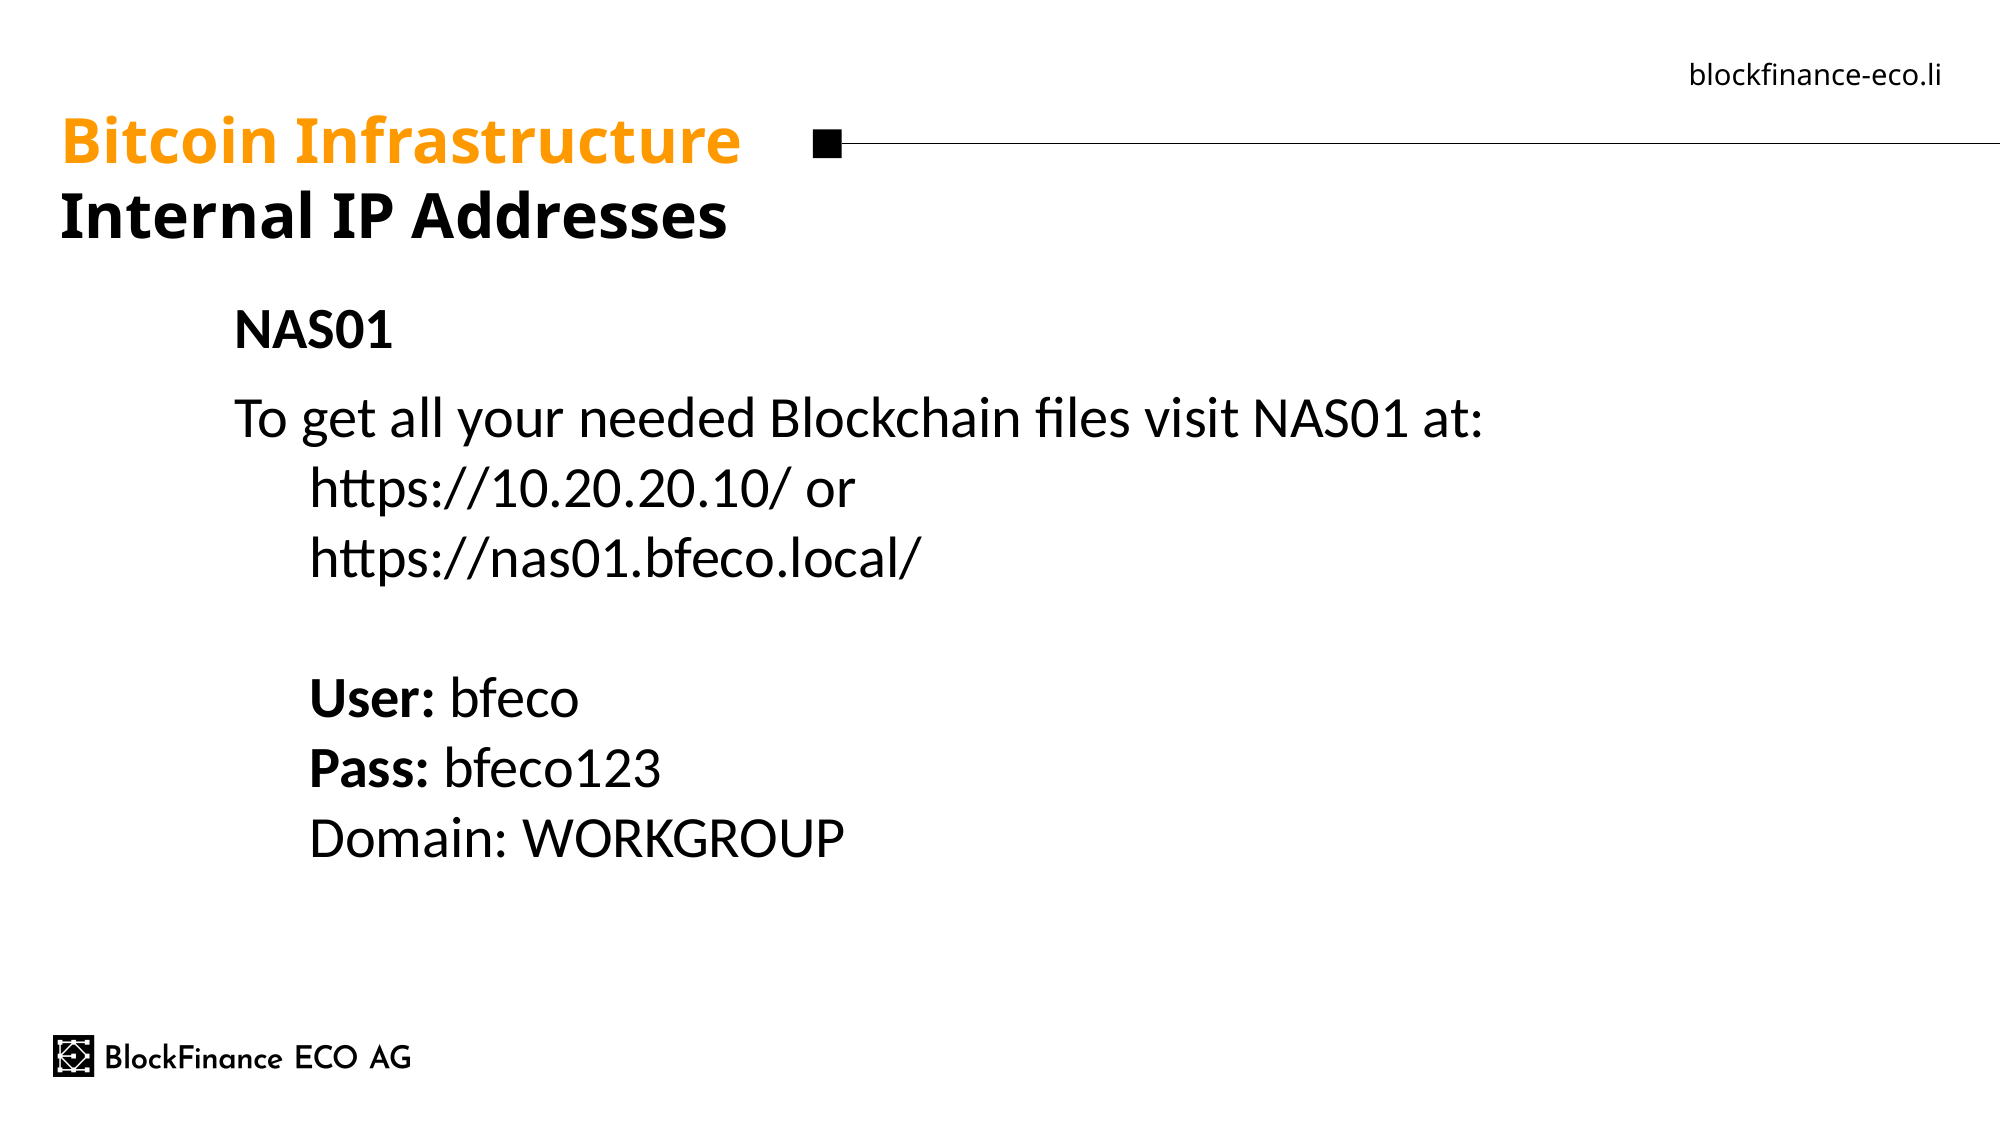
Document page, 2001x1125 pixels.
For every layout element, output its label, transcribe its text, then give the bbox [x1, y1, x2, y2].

text_box [812, 128, 843, 159]
text_box Bitcoin Infrastructure Internal IP Addresses [45, 93, 1307, 259]
text_box NAS01 To get all your needed Blockchain files visit NAS01 at: https://10.20.20.10/ or https://nas01.bfeco.local/ User: bfeco Pass: bfeco123 Domain: WORKGROUP [219, 282, 1831, 877]
picture [53, 1035, 410, 1077]
